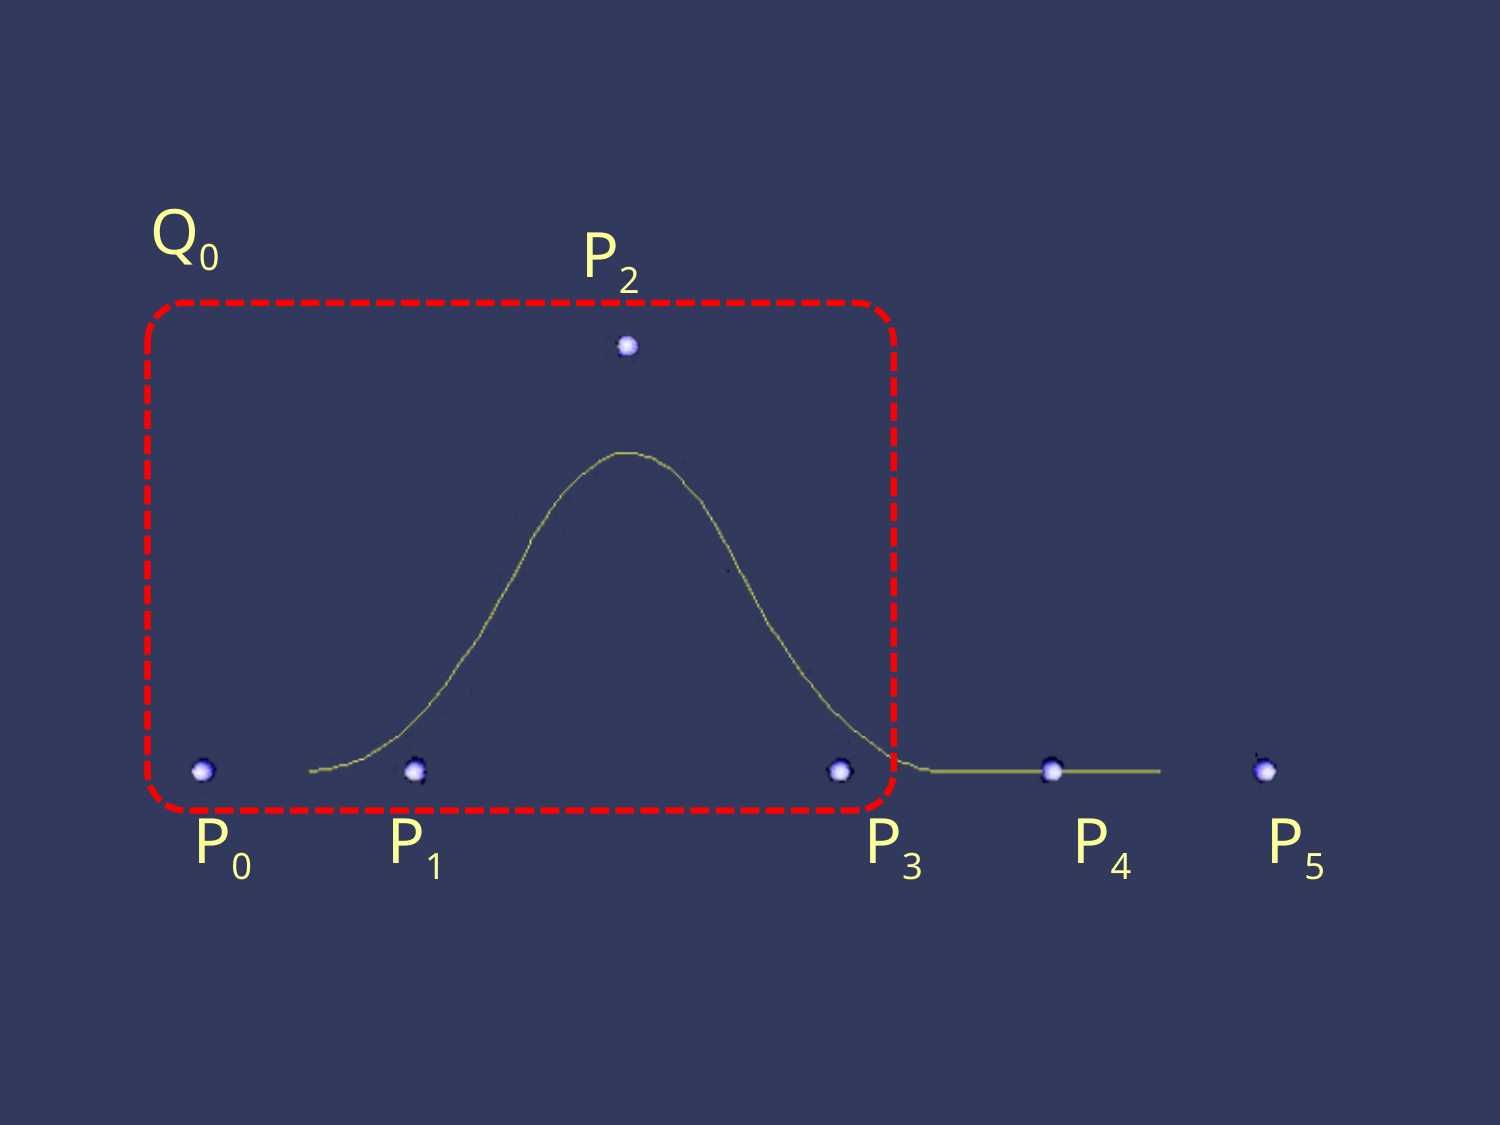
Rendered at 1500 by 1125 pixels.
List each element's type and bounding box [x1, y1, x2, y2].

picture [0, 179, 1500, 927]
text_box [170, 207, 1349, 906]
